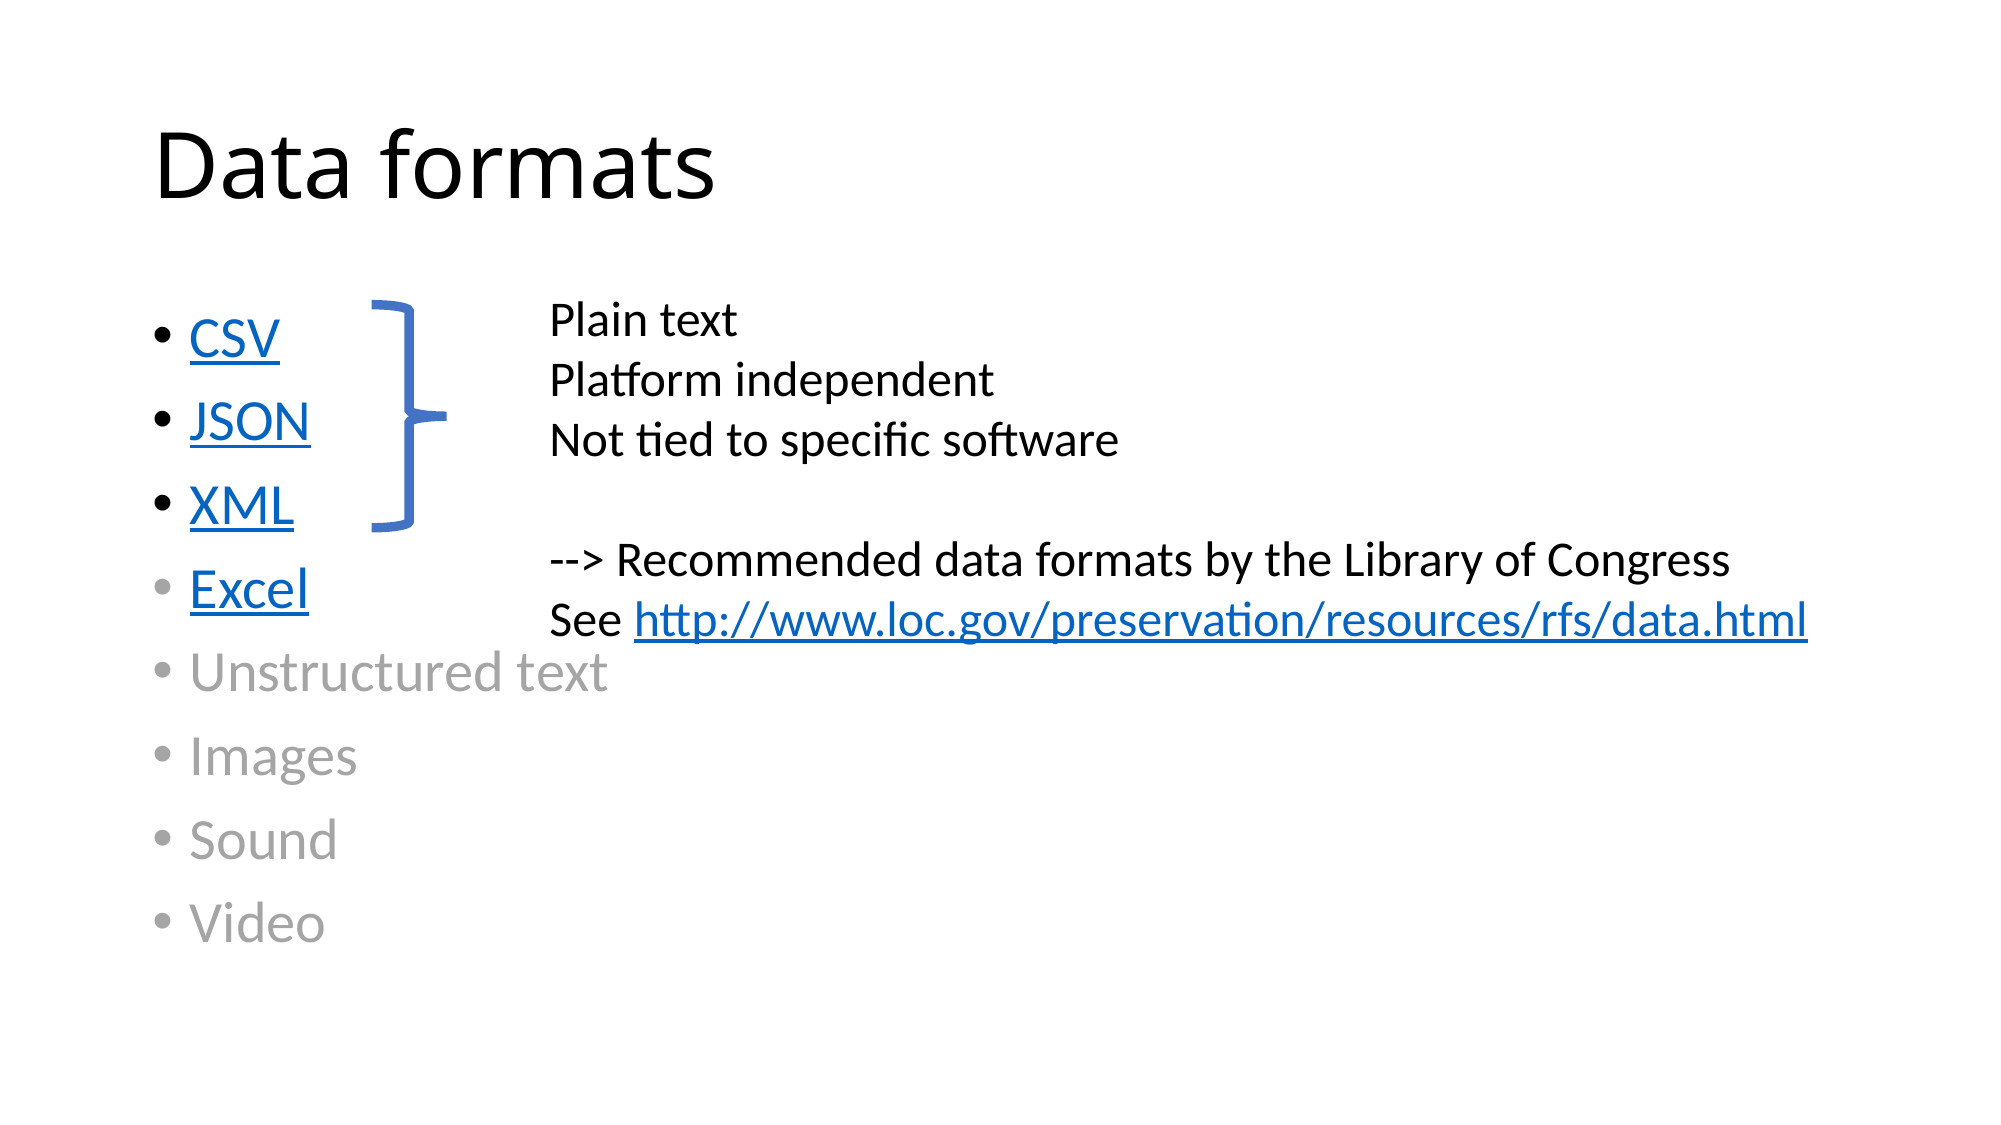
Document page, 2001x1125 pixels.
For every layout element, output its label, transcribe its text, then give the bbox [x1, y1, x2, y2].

title Data formats [137, 59, 1863, 278]
text_box Plain text Platform independent Not tied to specific software --> Recommended data formats by the Library of Congress See http://www.loc.gov/preservation/resources/rfs/data.html [534, 278, 1848, 654]
text_box [371, 304, 447, 529]
list CSV JSON XML Excel Unstructured text Images Sound Video [137, 299, 712, 1014]
